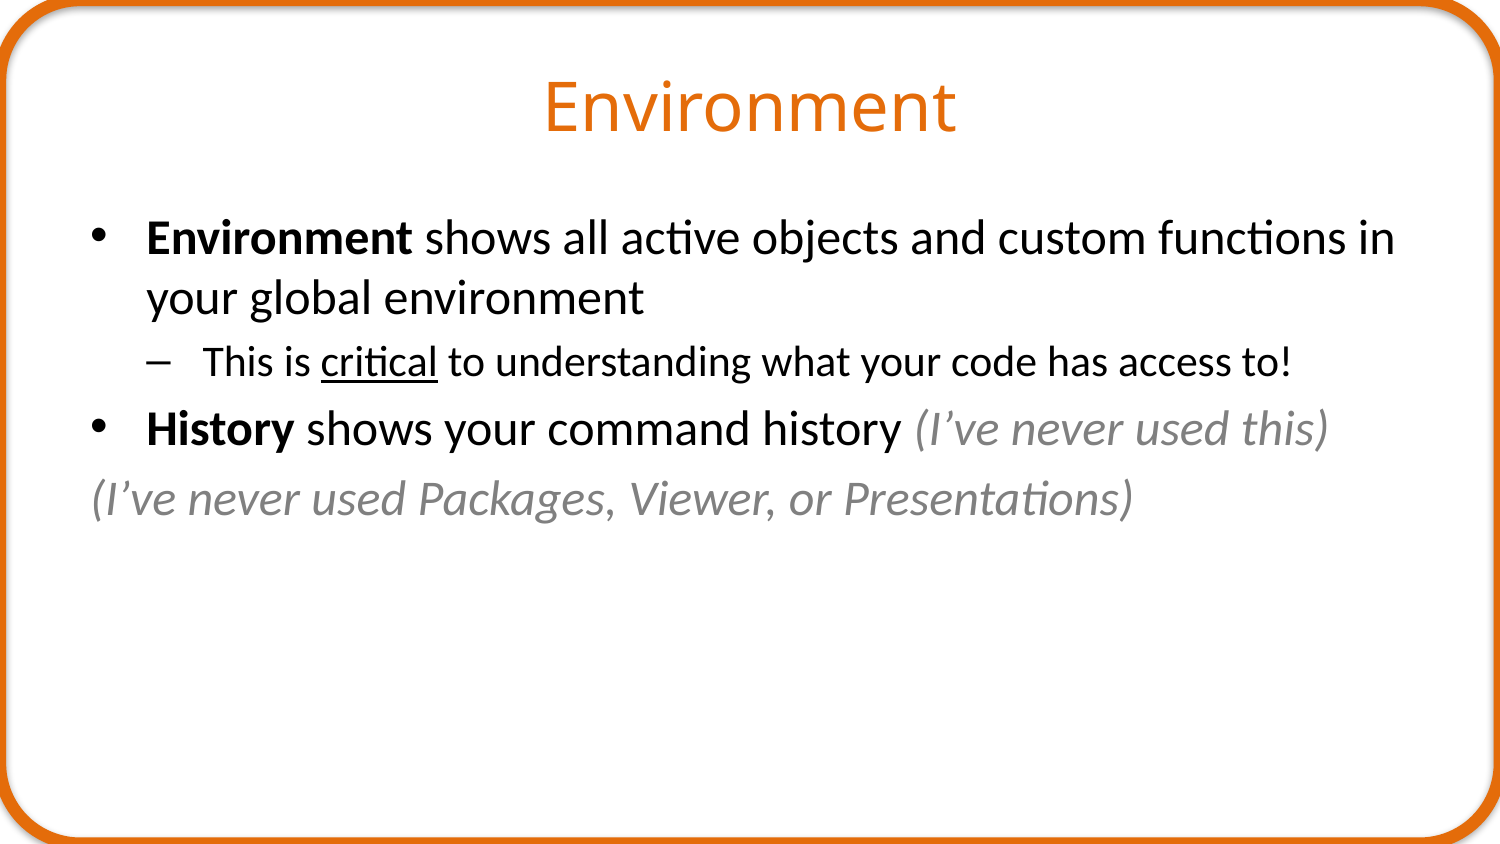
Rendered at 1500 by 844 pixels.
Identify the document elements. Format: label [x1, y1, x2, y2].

text_box [0, 0, 1500, 844]
